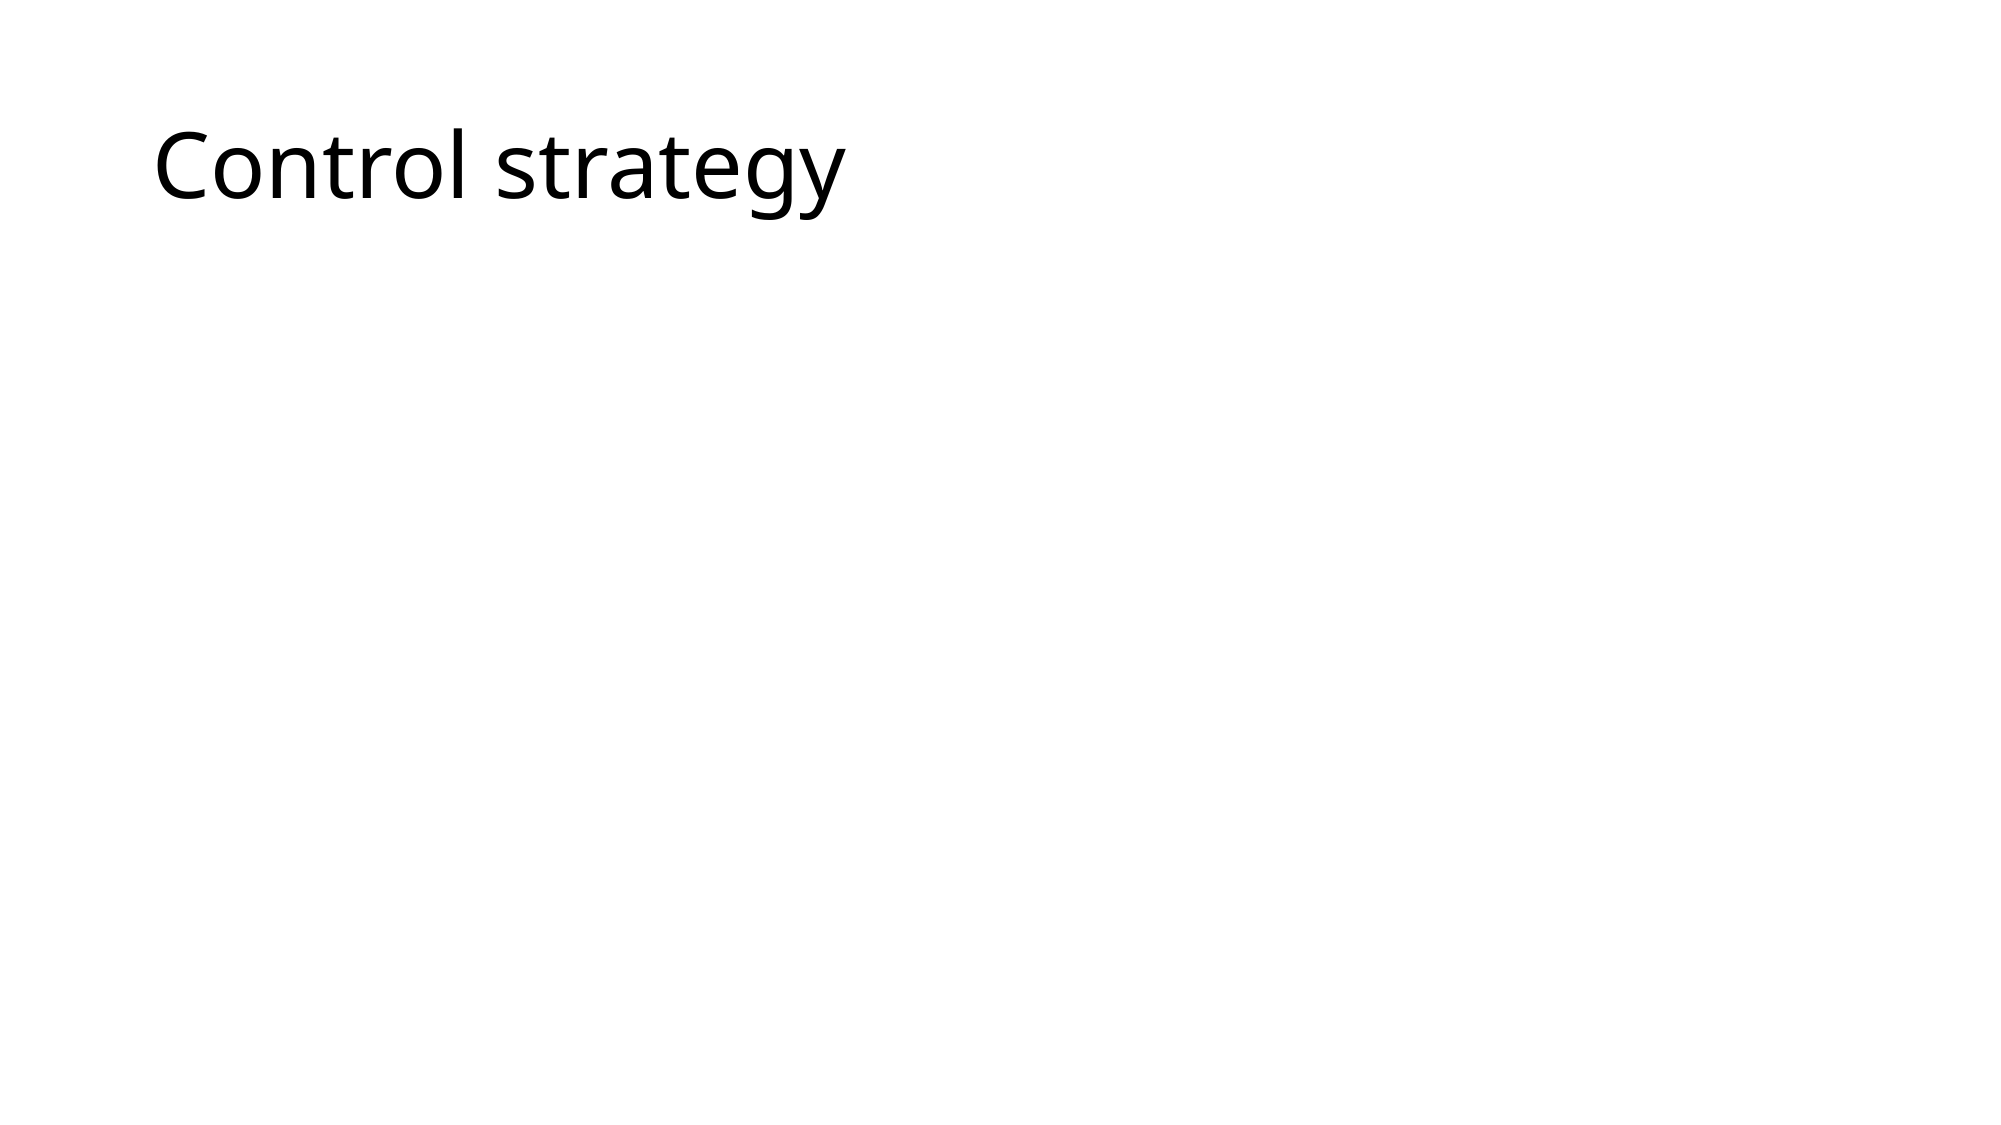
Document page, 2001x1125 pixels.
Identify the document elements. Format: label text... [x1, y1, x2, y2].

title Control strategy [137, 59, 1863, 278]
